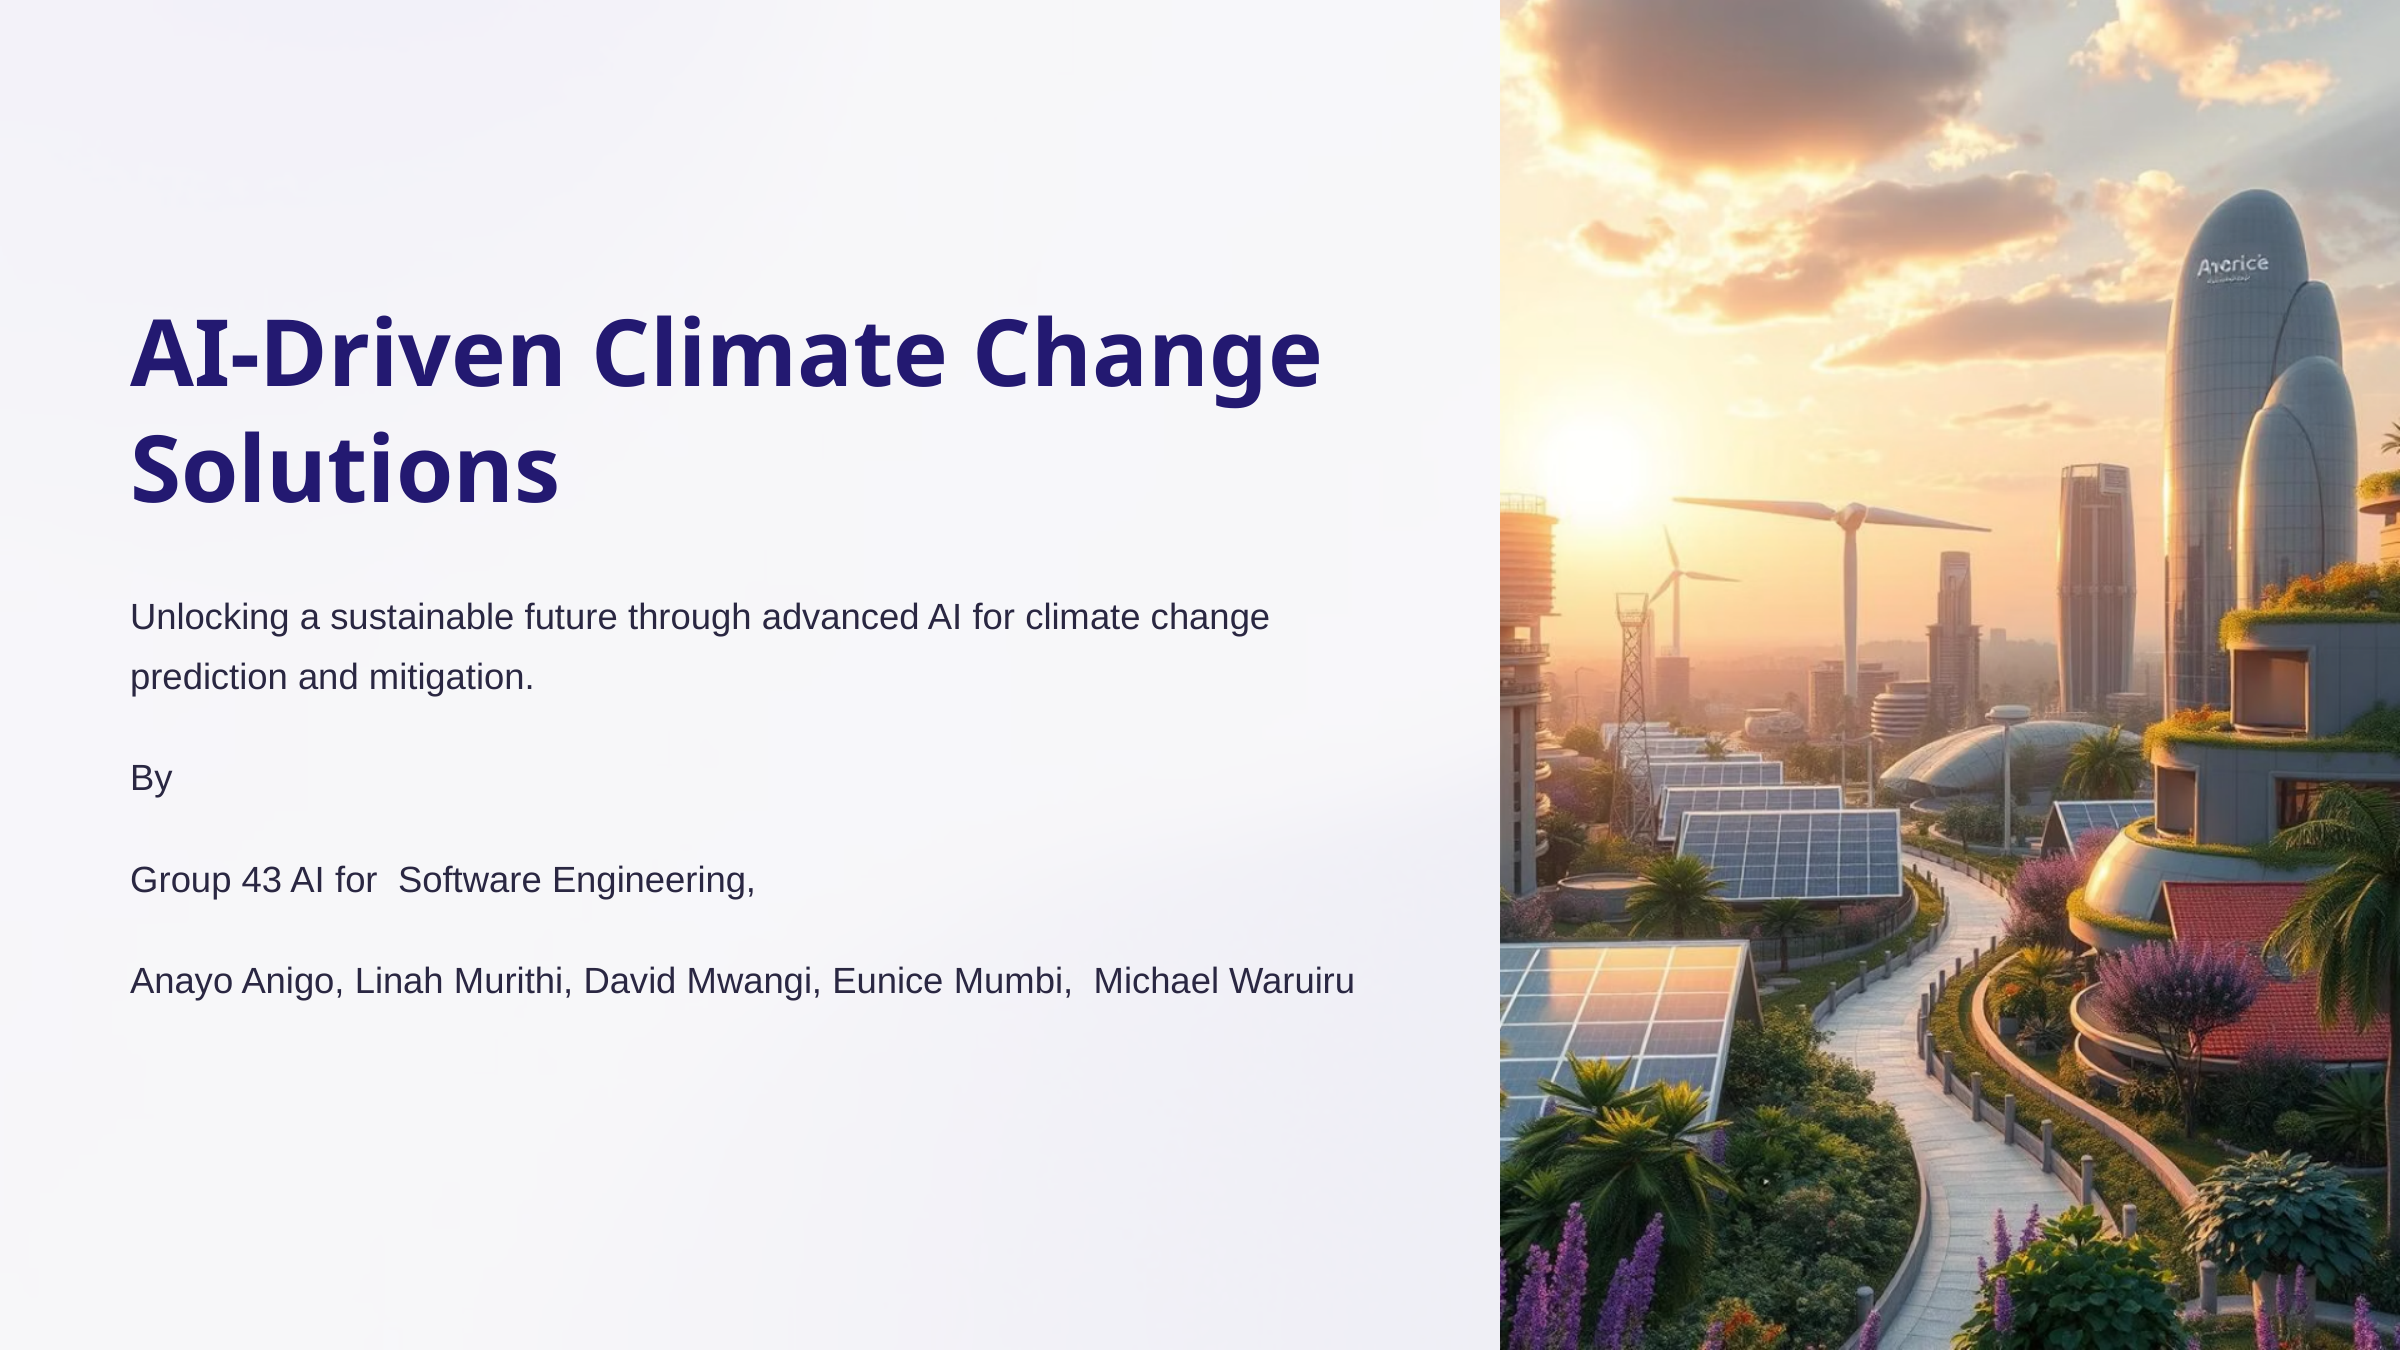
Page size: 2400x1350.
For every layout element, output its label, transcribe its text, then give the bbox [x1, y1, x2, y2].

text_box By [130, 738, 1370, 799]
text_box Unlocking a sustainable future through advanced AI for climate change prediction and mitigation. [130, 577, 1370, 697]
picture [1499, 0, 2400, 1350]
text_box AI-Driven Climate Change Solutions [130, 289, 1370, 522]
text_box Anayo Anigo, Linah Murithi, David Mwangi, Eunice Mumbi, Michael Waruiru [130, 941, 1370, 1061]
text_box Group 43 AI for Software Engineering, [130, 840, 1370, 900]
